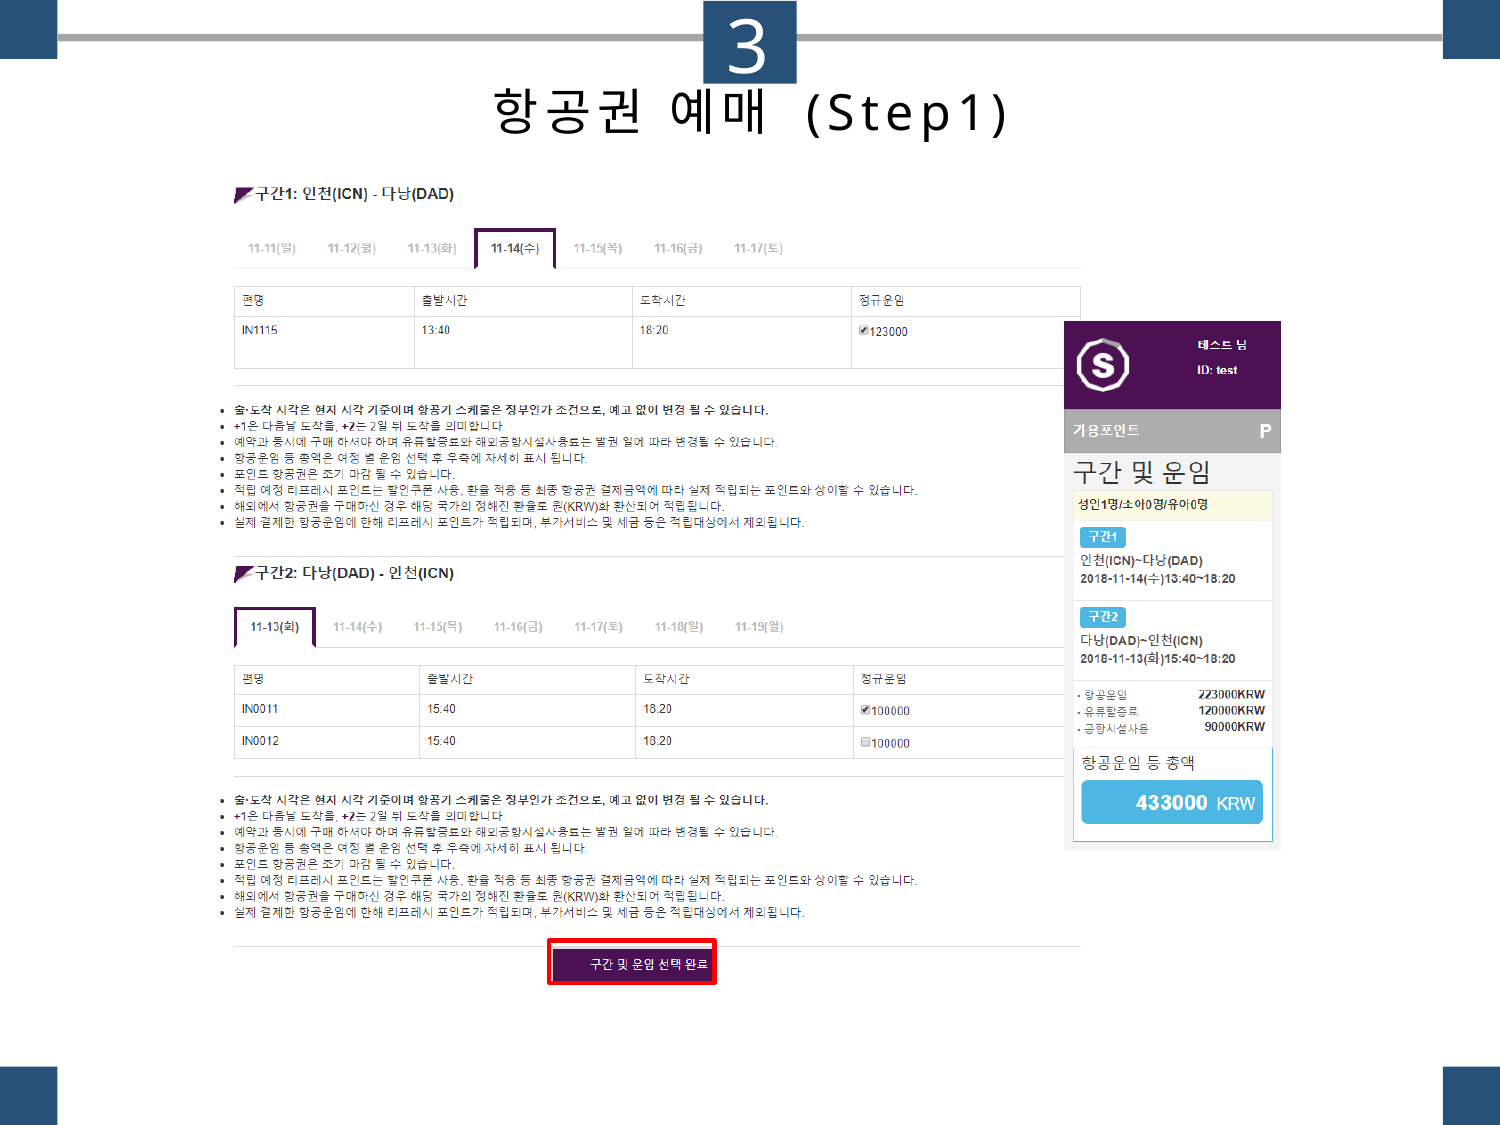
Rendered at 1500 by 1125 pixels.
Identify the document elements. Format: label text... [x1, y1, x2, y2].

text_box [55, 32, 683, 43]
text_box 3 [683, 0, 814, 96]
picture [212, 179, 1285, 984]
text_box 항공권 예매 (Step1) [436, 73, 1063, 148]
text_box [814, 32, 1444, 43]
